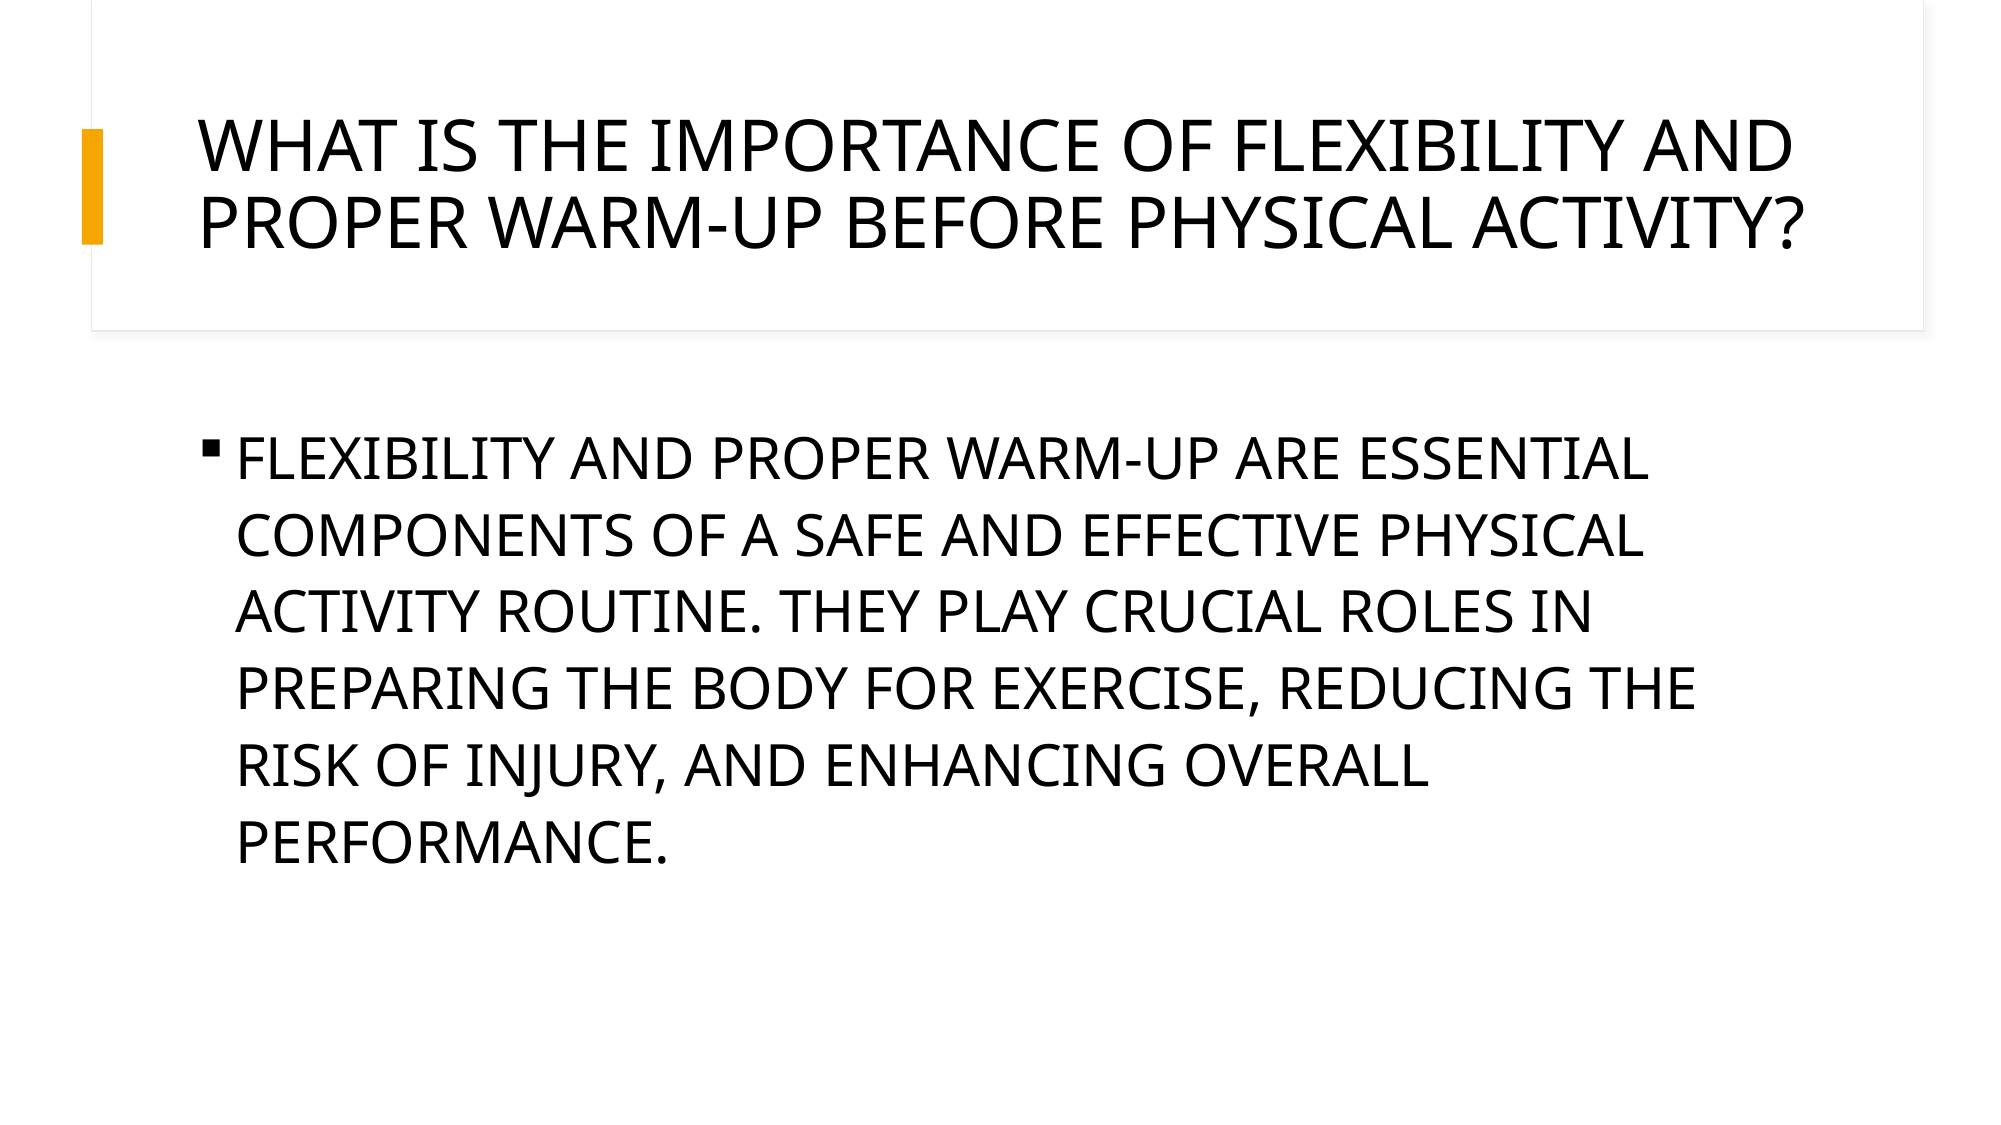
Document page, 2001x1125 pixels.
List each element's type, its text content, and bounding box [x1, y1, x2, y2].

title WHAT IS THE IMPORTANCE OF FLEXIBILITY AND PROPER WARM-UP BEFORE PHYSICAL ACTIVITY? [183, 90, 1851, 284]
list FLEXIBILITY AND PROPER WARM-UP ARE ESSENTIAL COMPONENTS OF A SAFE AND EFFECTIVE PHYSICAL ACTIVITY ROUTINE. THEY PLAY CRUCIAL ROLES IN PREPARING THE BODY FOR EXERCISE, REDUCING THE RISK OF INJURY, AND ENHANCING OVERALL PERFORMANCE. [183, 406, 1851, 1013]
